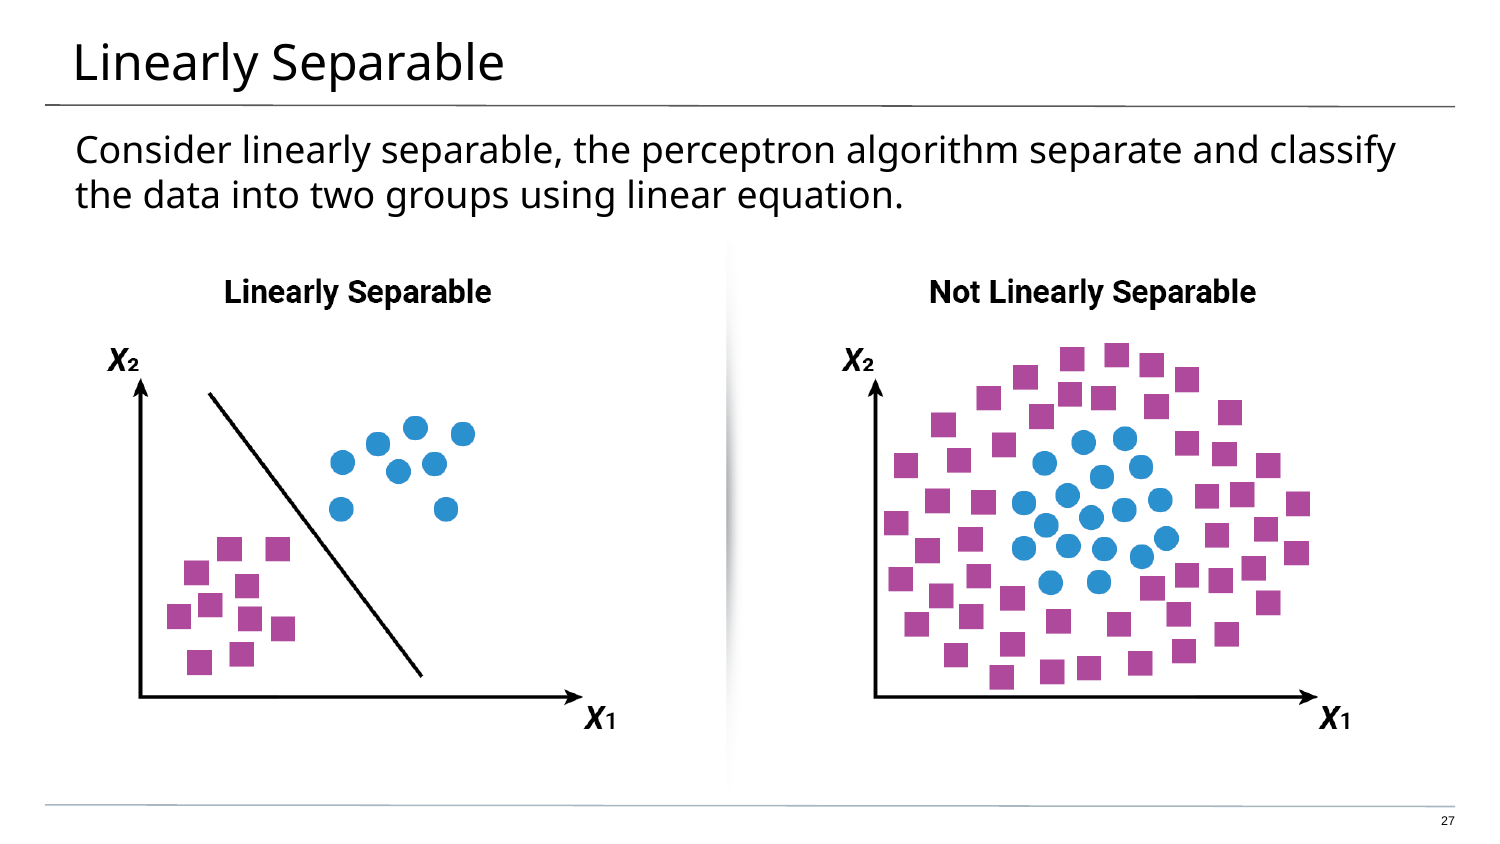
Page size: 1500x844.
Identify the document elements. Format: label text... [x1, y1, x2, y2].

picture [79, 242, 1388, 791]
subtitle Consider linearly separable, the perceptron algorithm separate and classify the data into two groups using linear equation. [0, 110, 1500, 171]
title Linearly Separable [0, 0, 1500, 88]
